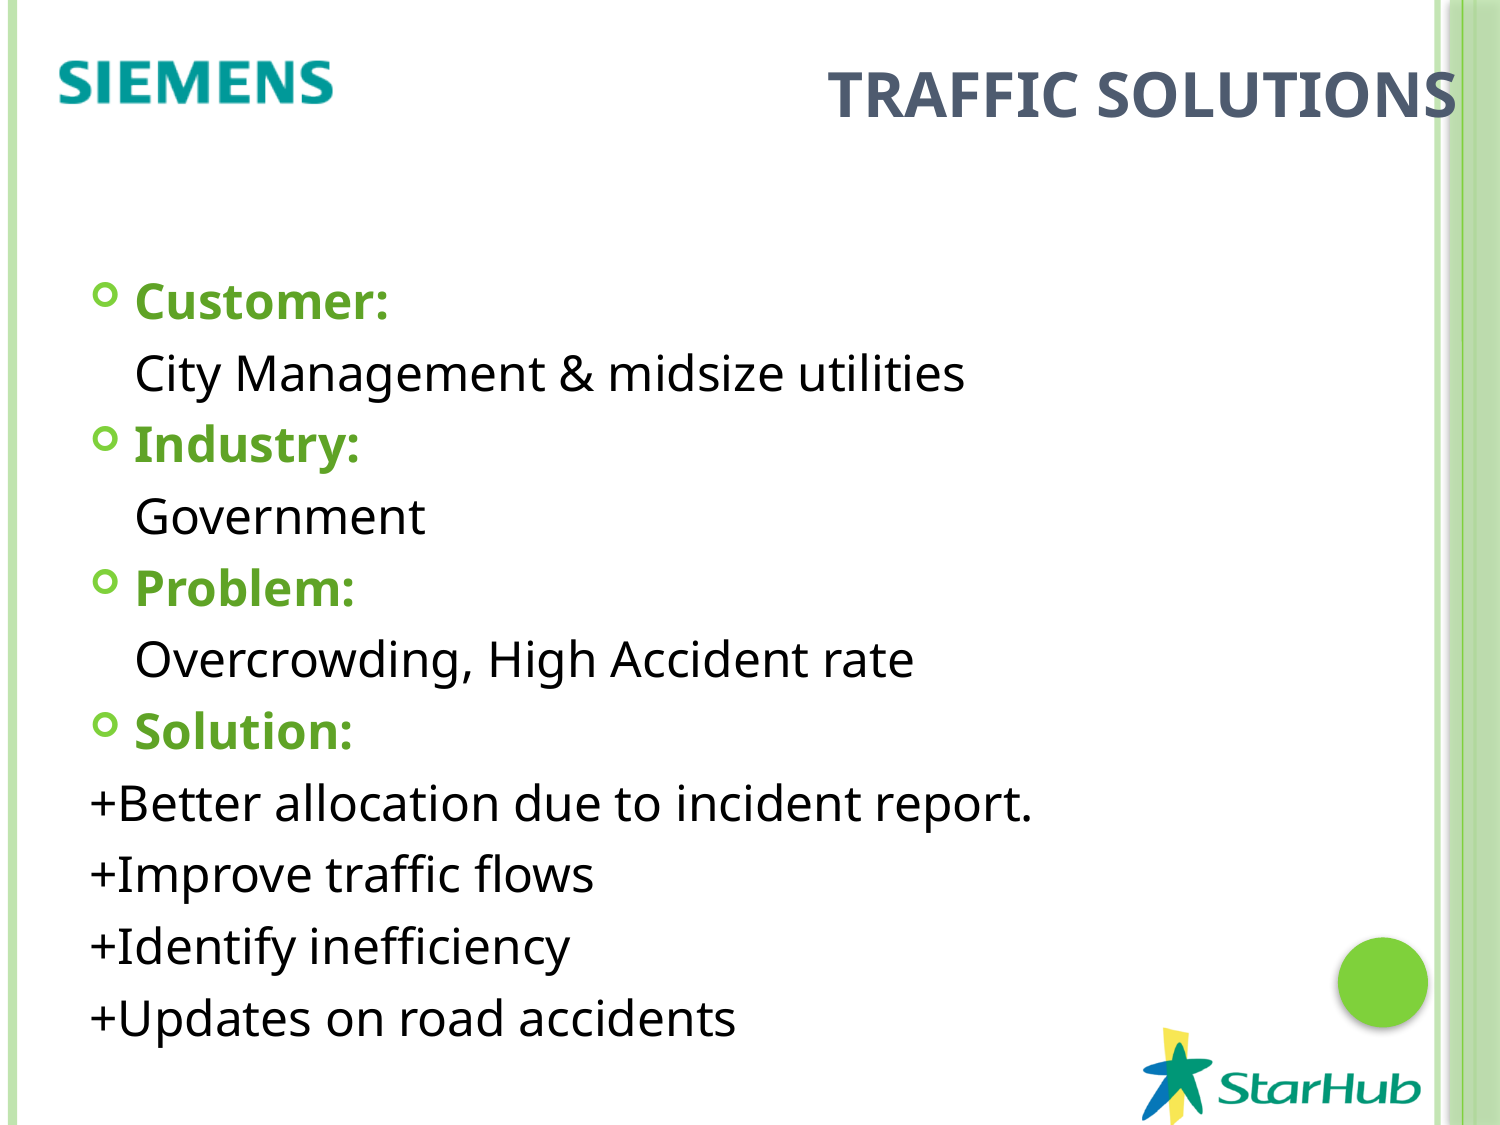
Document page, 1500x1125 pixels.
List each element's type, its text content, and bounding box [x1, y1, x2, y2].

picture [0, 24, 392, 126]
picture [1124, 1024, 1438, 1125]
list Customer: City Management & midsize utilities Industry: Government Problem: Overcrowding, High Accident rate Solution: +Better allocation due to incident report. +Improve traffic flows +Identify inefficiency +Updates on road accidents [75, 262, 1300, 1062]
text_box Traffic solutions [812, 37, 1500, 138]
